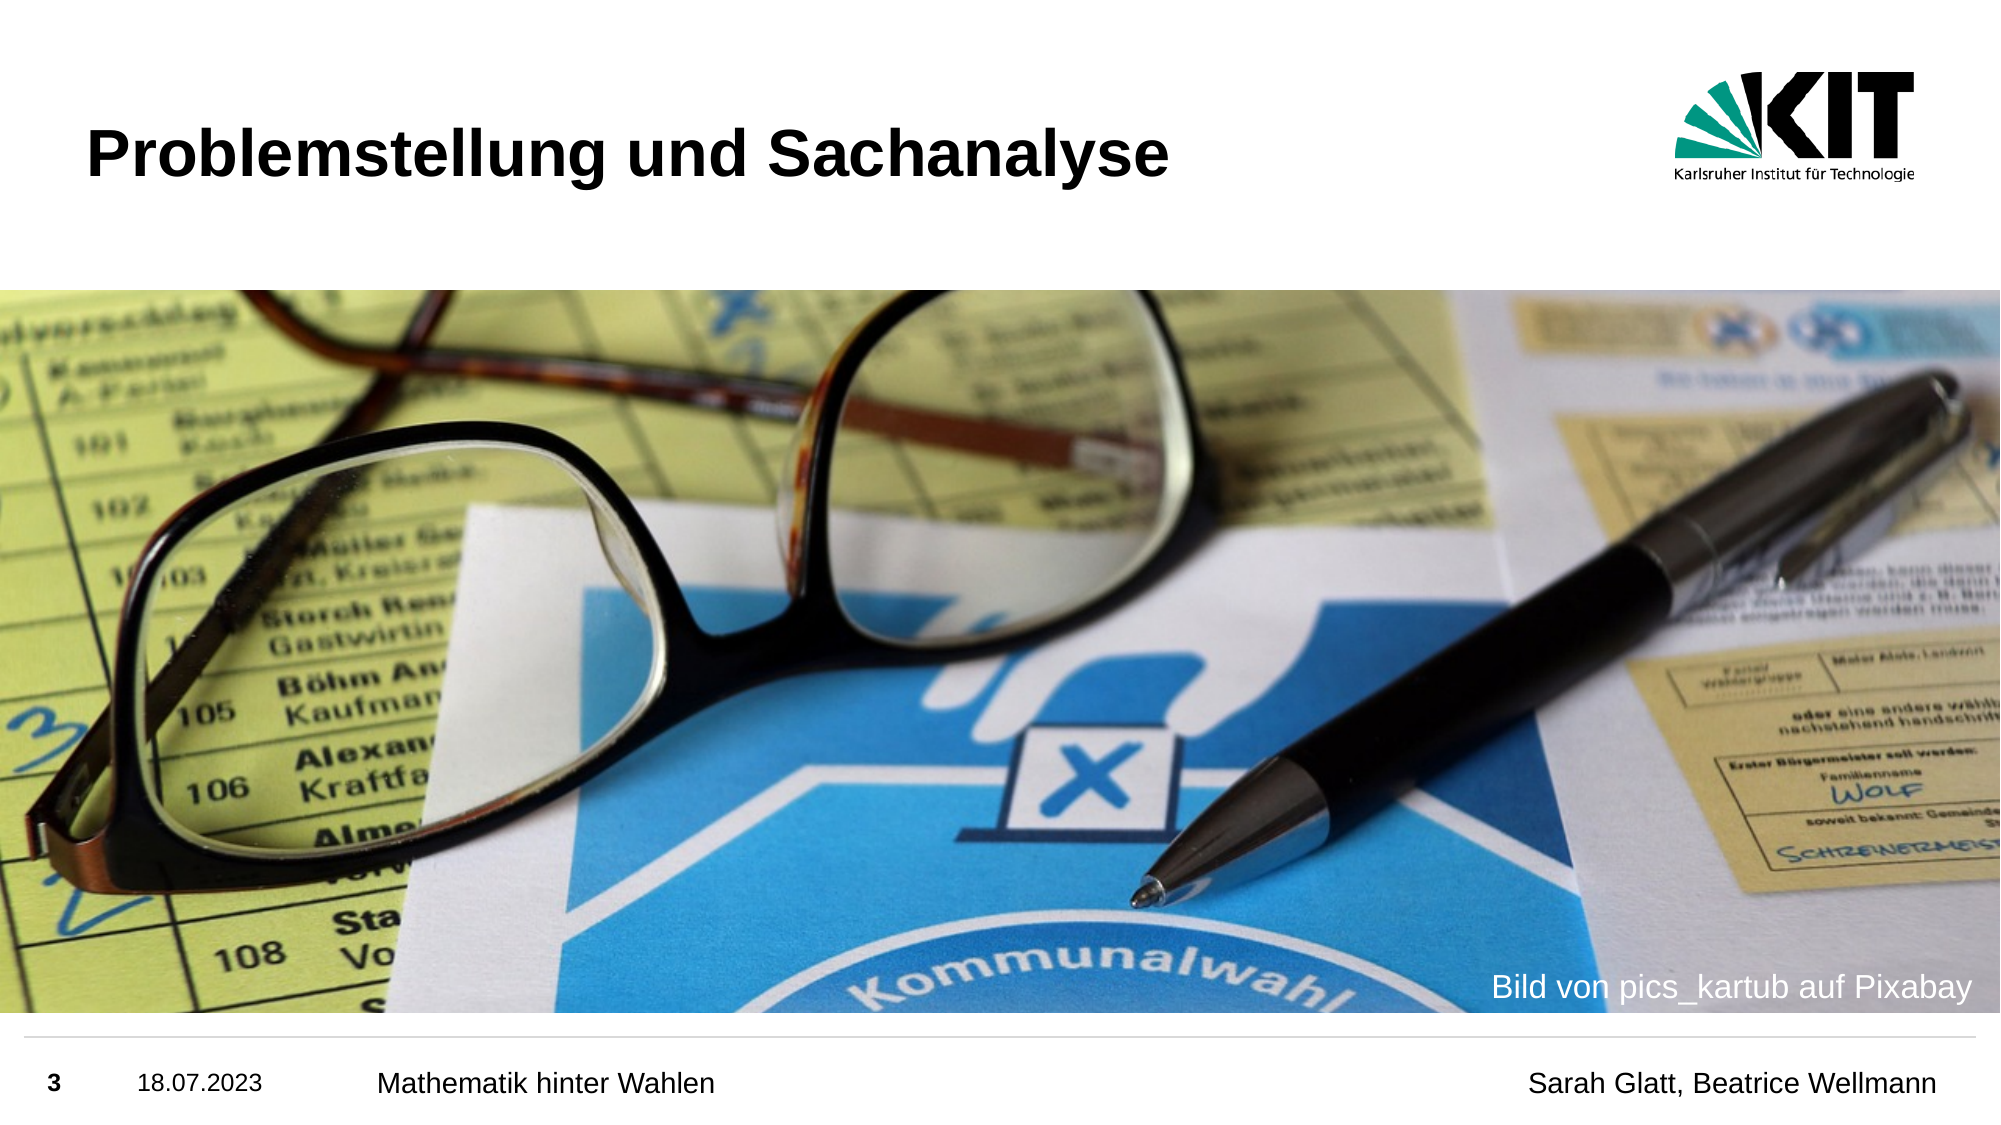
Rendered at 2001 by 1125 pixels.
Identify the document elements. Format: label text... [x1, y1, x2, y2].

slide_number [137, 1038, 362, 1125]
slide_number 3 [47, 1038, 119, 1125]
text_box Mathematik hinter Wahlen [361, 1054, 907, 1109]
picture [1675, 72, 1914, 182]
picture [0, 290, 2000, 1014]
title Problemstellung und Sachanalyse [86, 64, 1589, 191]
text_box Sarah Glatt, Beatrice Wellmann [1408, 1054, 1954, 1109]
